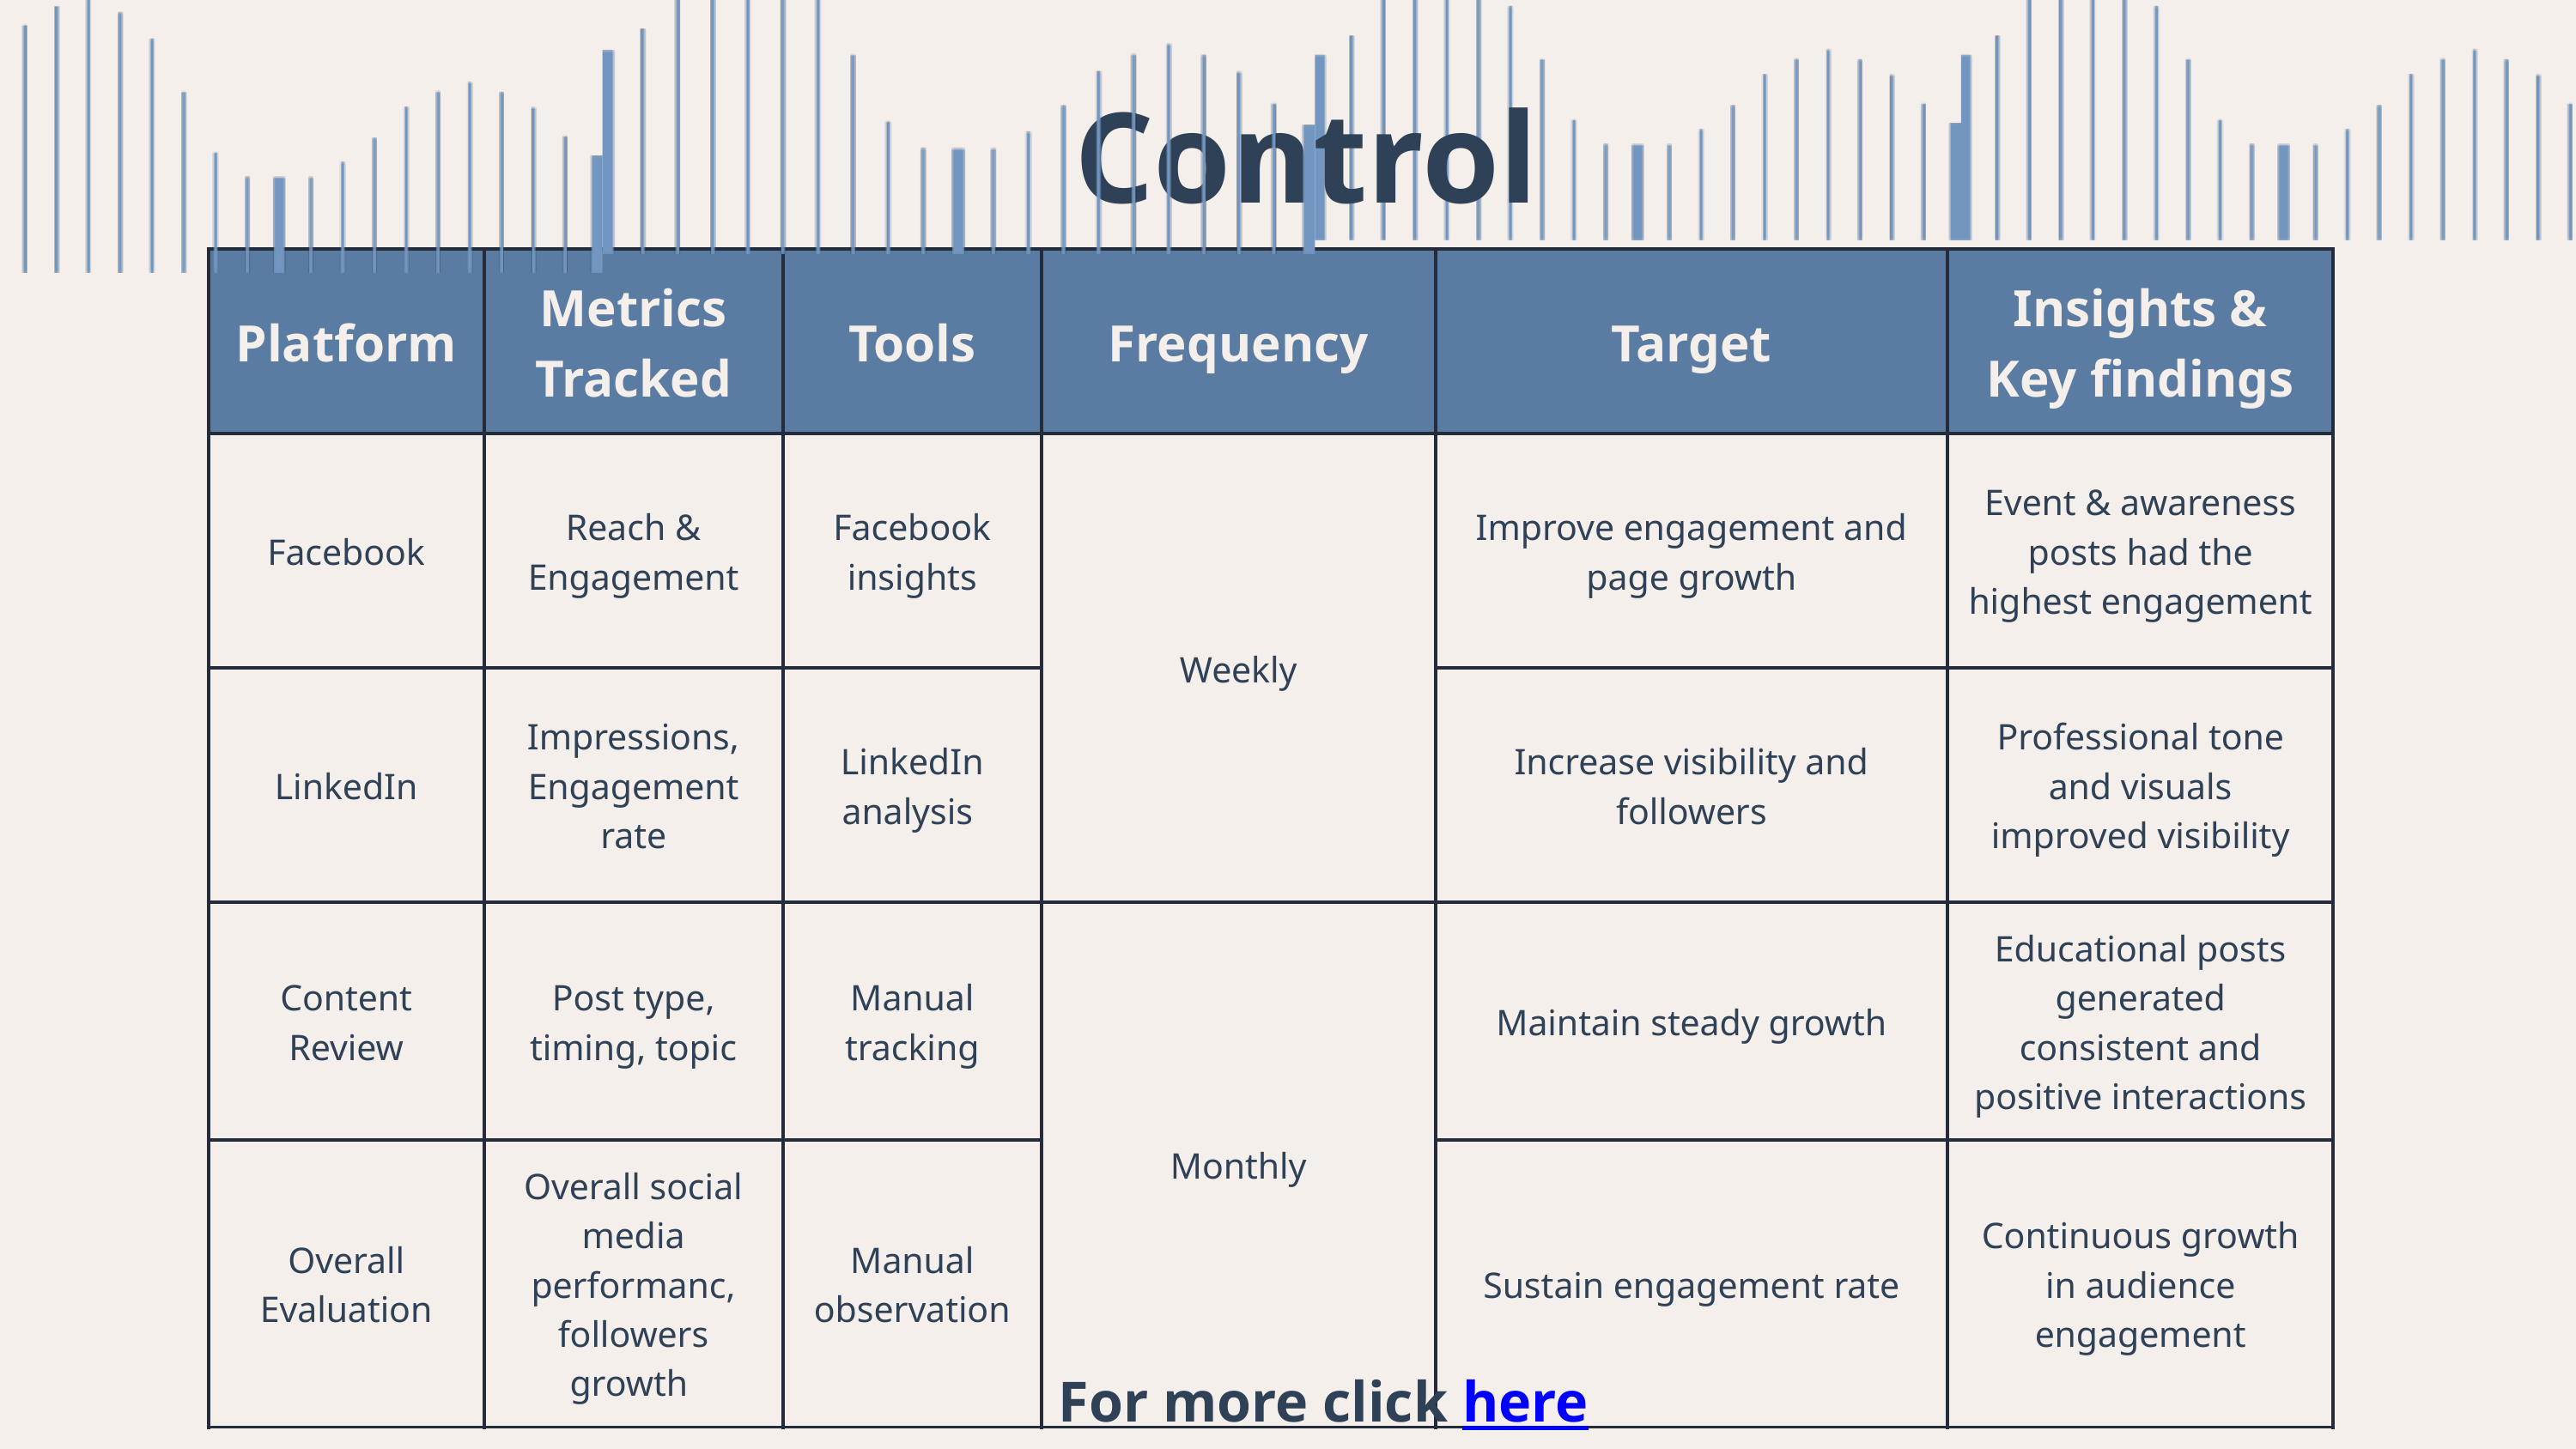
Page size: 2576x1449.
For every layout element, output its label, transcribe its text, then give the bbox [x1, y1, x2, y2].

table_cell Weekly [1043, 435, 1434, 900]
table_cell Overall Evaluation [210, 1142, 483, 1398]
table_cell Monthly [1043, 904, 1434, 1398]
table_header Platform [210, 273, 483, 432]
table_cell Maintain steady growth [1437, 904, 1946, 1138]
text_box For more click here [165, 1398, 2482, 1442]
table_cell LinkedIn analysis [785, 670, 1040, 900]
table_cell Facebook insights [785, 435, 1040, 666]
table_header Metrics Tracked [486, 254, 781, 432]
table_header Tools [785, 254, 1040, 432]
table_cell Continuous growth in audience engagement [1949, 1142, 2331, 1398]
table_cell Improve engagement and page growth [1437, 435, 1946, 666]
table_cell Educational posts generated consistent and positive interactions [1949, 904, 2331, 1138]
table_cell Manual observation [785, 1142, 1040, 1398]
text_box [603, 0, 1315, 254]
table_cell Sustain engagement rate [1437, 1142, 1946, 1398]
text_box Control [1315, 52, 1960, 228]
table_cell Content Review [210, 904, 483, 1138]
table_cell Event & awareness posts had the highest engagement [1949, 435, 2331, 666]
table_header Target [1437, 251, 1946, 432]
text_box [1960, 0, 2576, 240]
text_box [1315, 228, 1960, 240]
table_cell Professional tone and visuals improved visibility [1949, 670, 2331, 900]
table_cell Manual tracking [785, 904, 1040, 1138]
table_cell Impressions, Engagement rate [486, 670, 781, 900]
table_cell Post type, timing, topic [486, 904, 781, 1138]
table_cell LinkedIn [210, 670, 483, 900]
text_box [0, 0, 603, 273]
table_cell Facebook [210, 435, 483, 666]
table_cell Overall social media performanc, followers growth [486, 1142, 781, 1398]
table_header Insights & Key findings [1949, 251, 2331, 432]
table_header Frequency [1043, 251, 1434, 432]
text_box [1315, 0, 1960, 52]
table_cell Reach & Engagement [486, 435, 781, 666]
table_cell Increase visibility and followers [1437, 670, 1946, 900]
